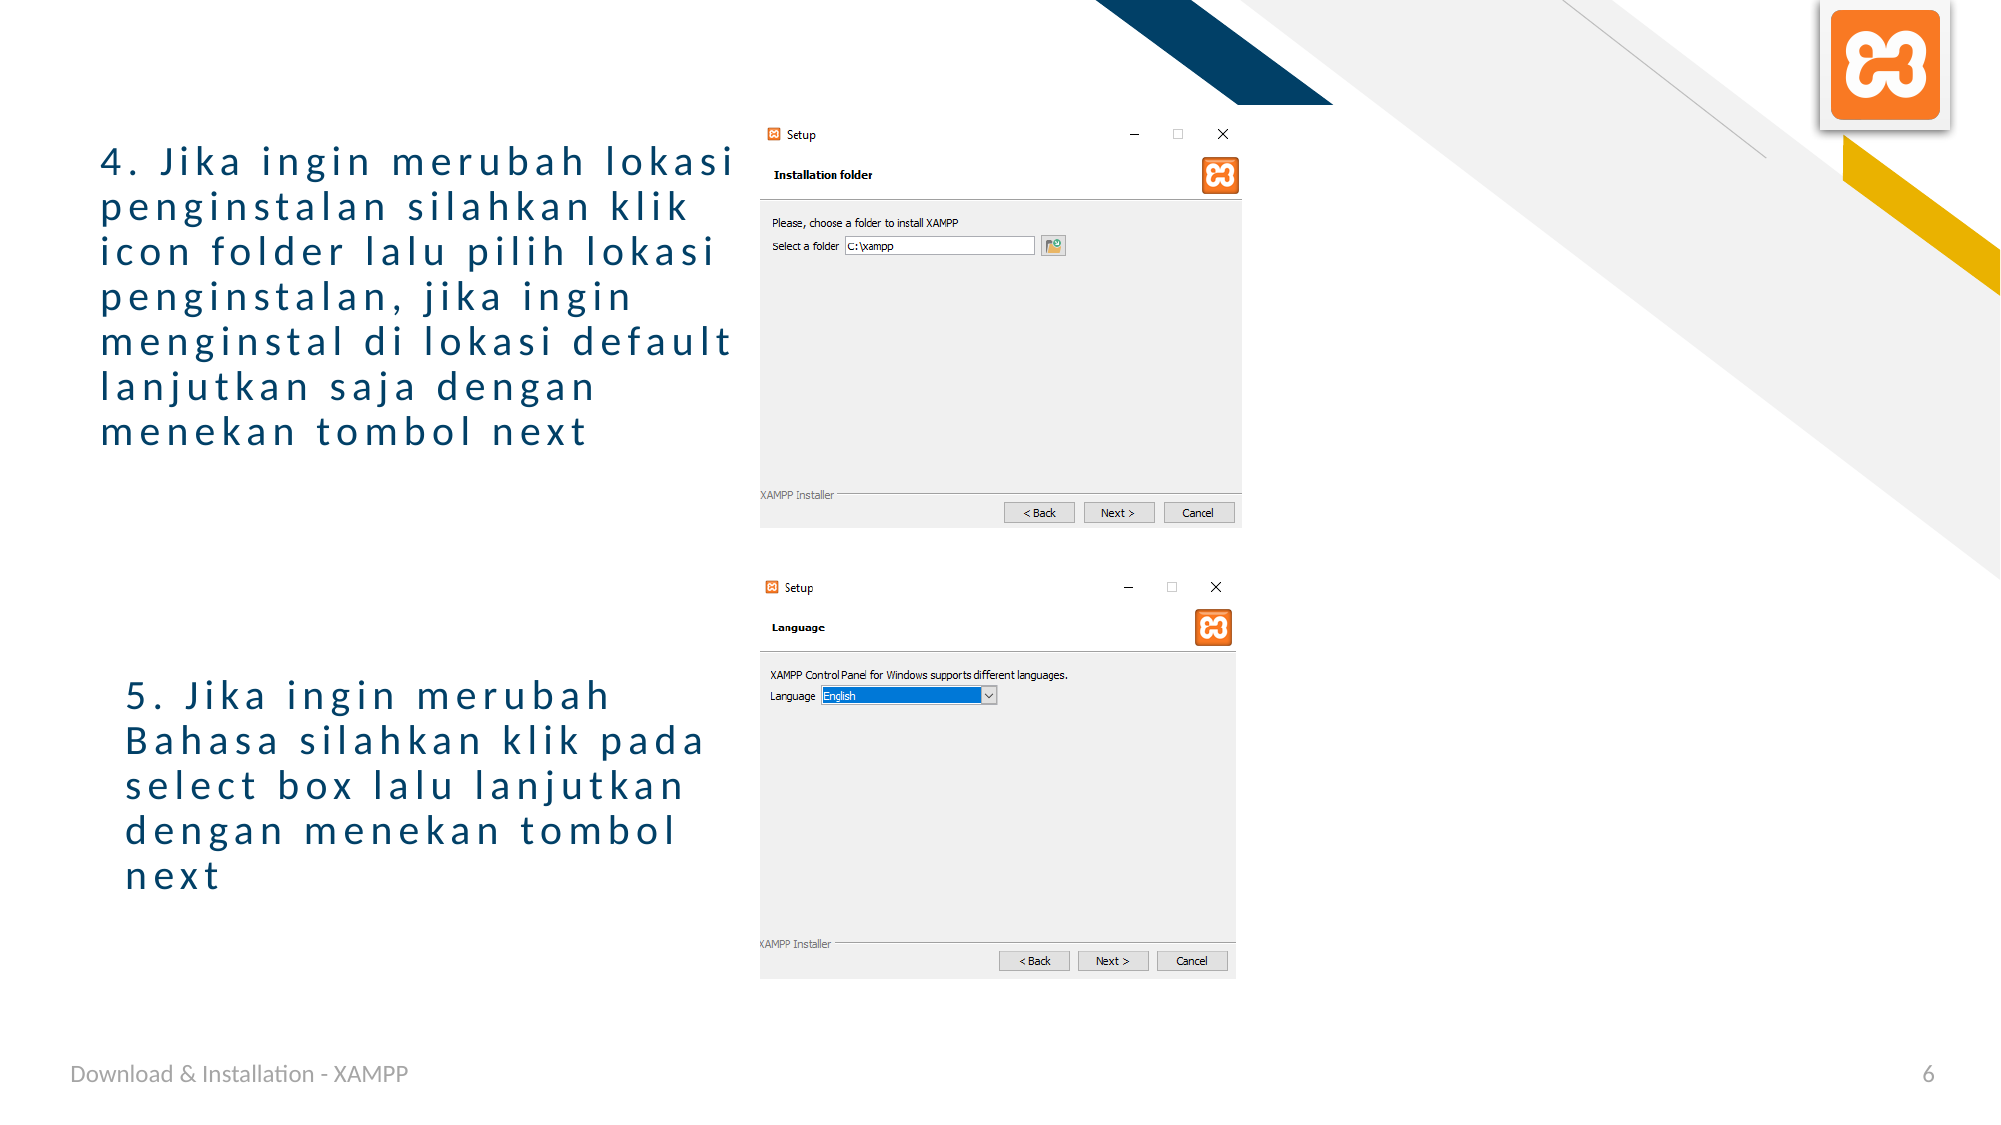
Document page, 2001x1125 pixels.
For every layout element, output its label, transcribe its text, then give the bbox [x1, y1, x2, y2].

picture [760, 573, 1236, 979]
text_box 5. Jika ingin merubah Bahasa silahkan klik pada select box lalu lanjutkan dengan menekan tombol next [110, 666, 731, 916]
footer Download & Installation - XAMPP [55, 1042, 731, 1103]
text_box [1820, 0, 1950, 130]
picture [760, 122, 1242, 528]
slide_number 6 [1828, 1042, 1950, 1103]
picture [1831, 10, 1940, 120]
list 4. Jika ingin merubah lokasi penginstalan silahkan klik icon folder lalu pilih lokasi penginstalan, jika ingin menginstal di lokasi default lanjutkan saja dengan menekan tombol next [85, 132, 760, 474]
